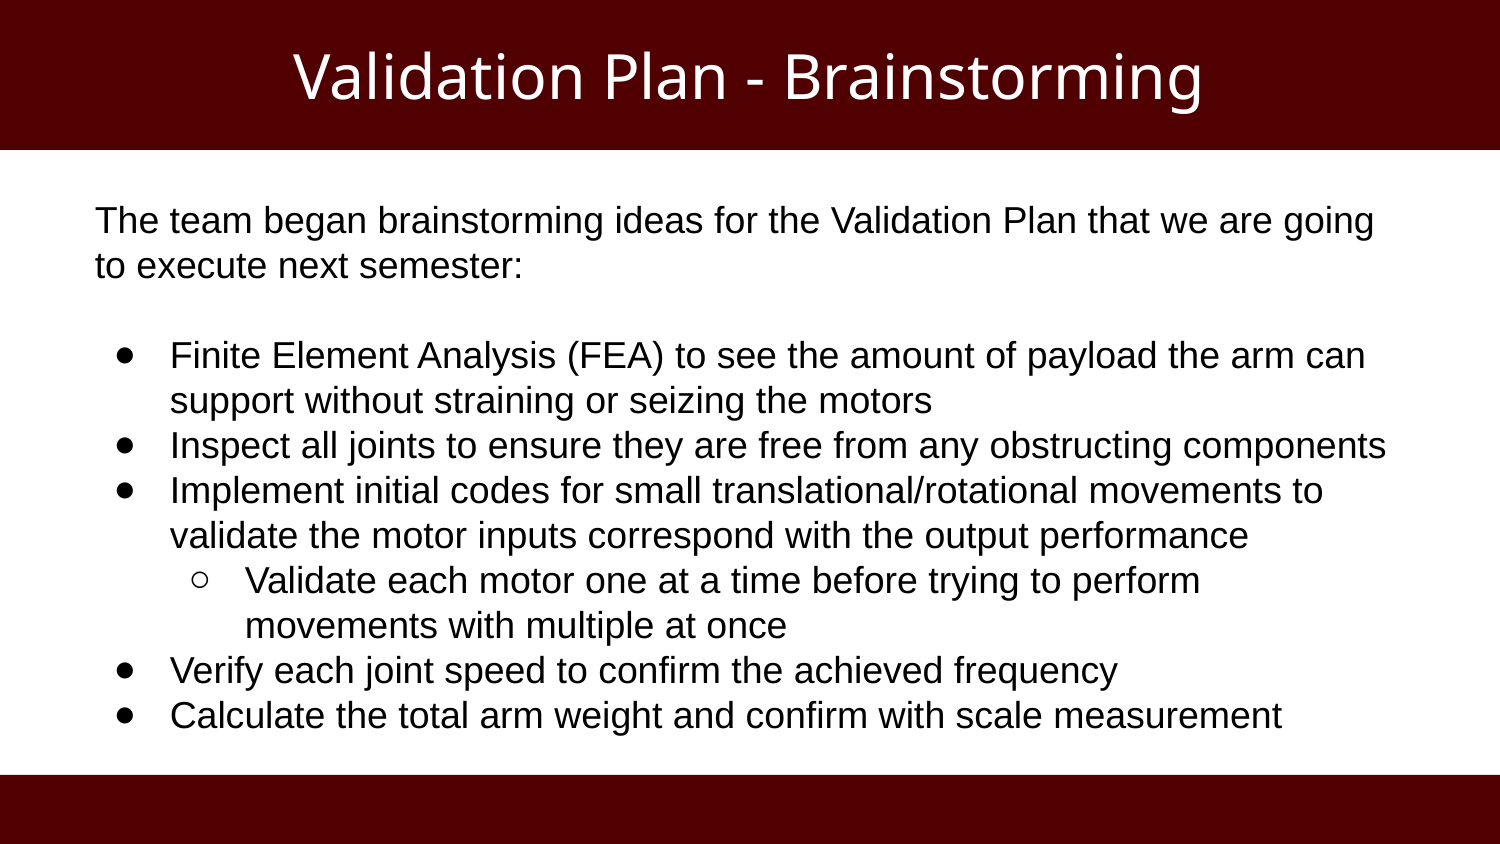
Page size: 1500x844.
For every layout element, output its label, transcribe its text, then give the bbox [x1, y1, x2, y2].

title [0, 774, 1500, 844]
text_box The team began brainstorming ideas for the Validation Plan that we are going to execute next semester: Finite Element Analysis (FEA) to see the amount of payload the arm can support without straining or seizing the motors Inspect all joints to ensure they are free from any obstructing components Implement initial codes for small translational/rotational movements to validate the motor inputs correspond with the output performance Validate each motor one at a time before trying to perform movements with multiple at once Verify each joint speed to confirm the achieved frequency Calculate the total arm weight and confirm with scale measurement [79, 180, 1407, 746]
title Validation Plan - Brainstorming [0, 0, 1500, 150]
